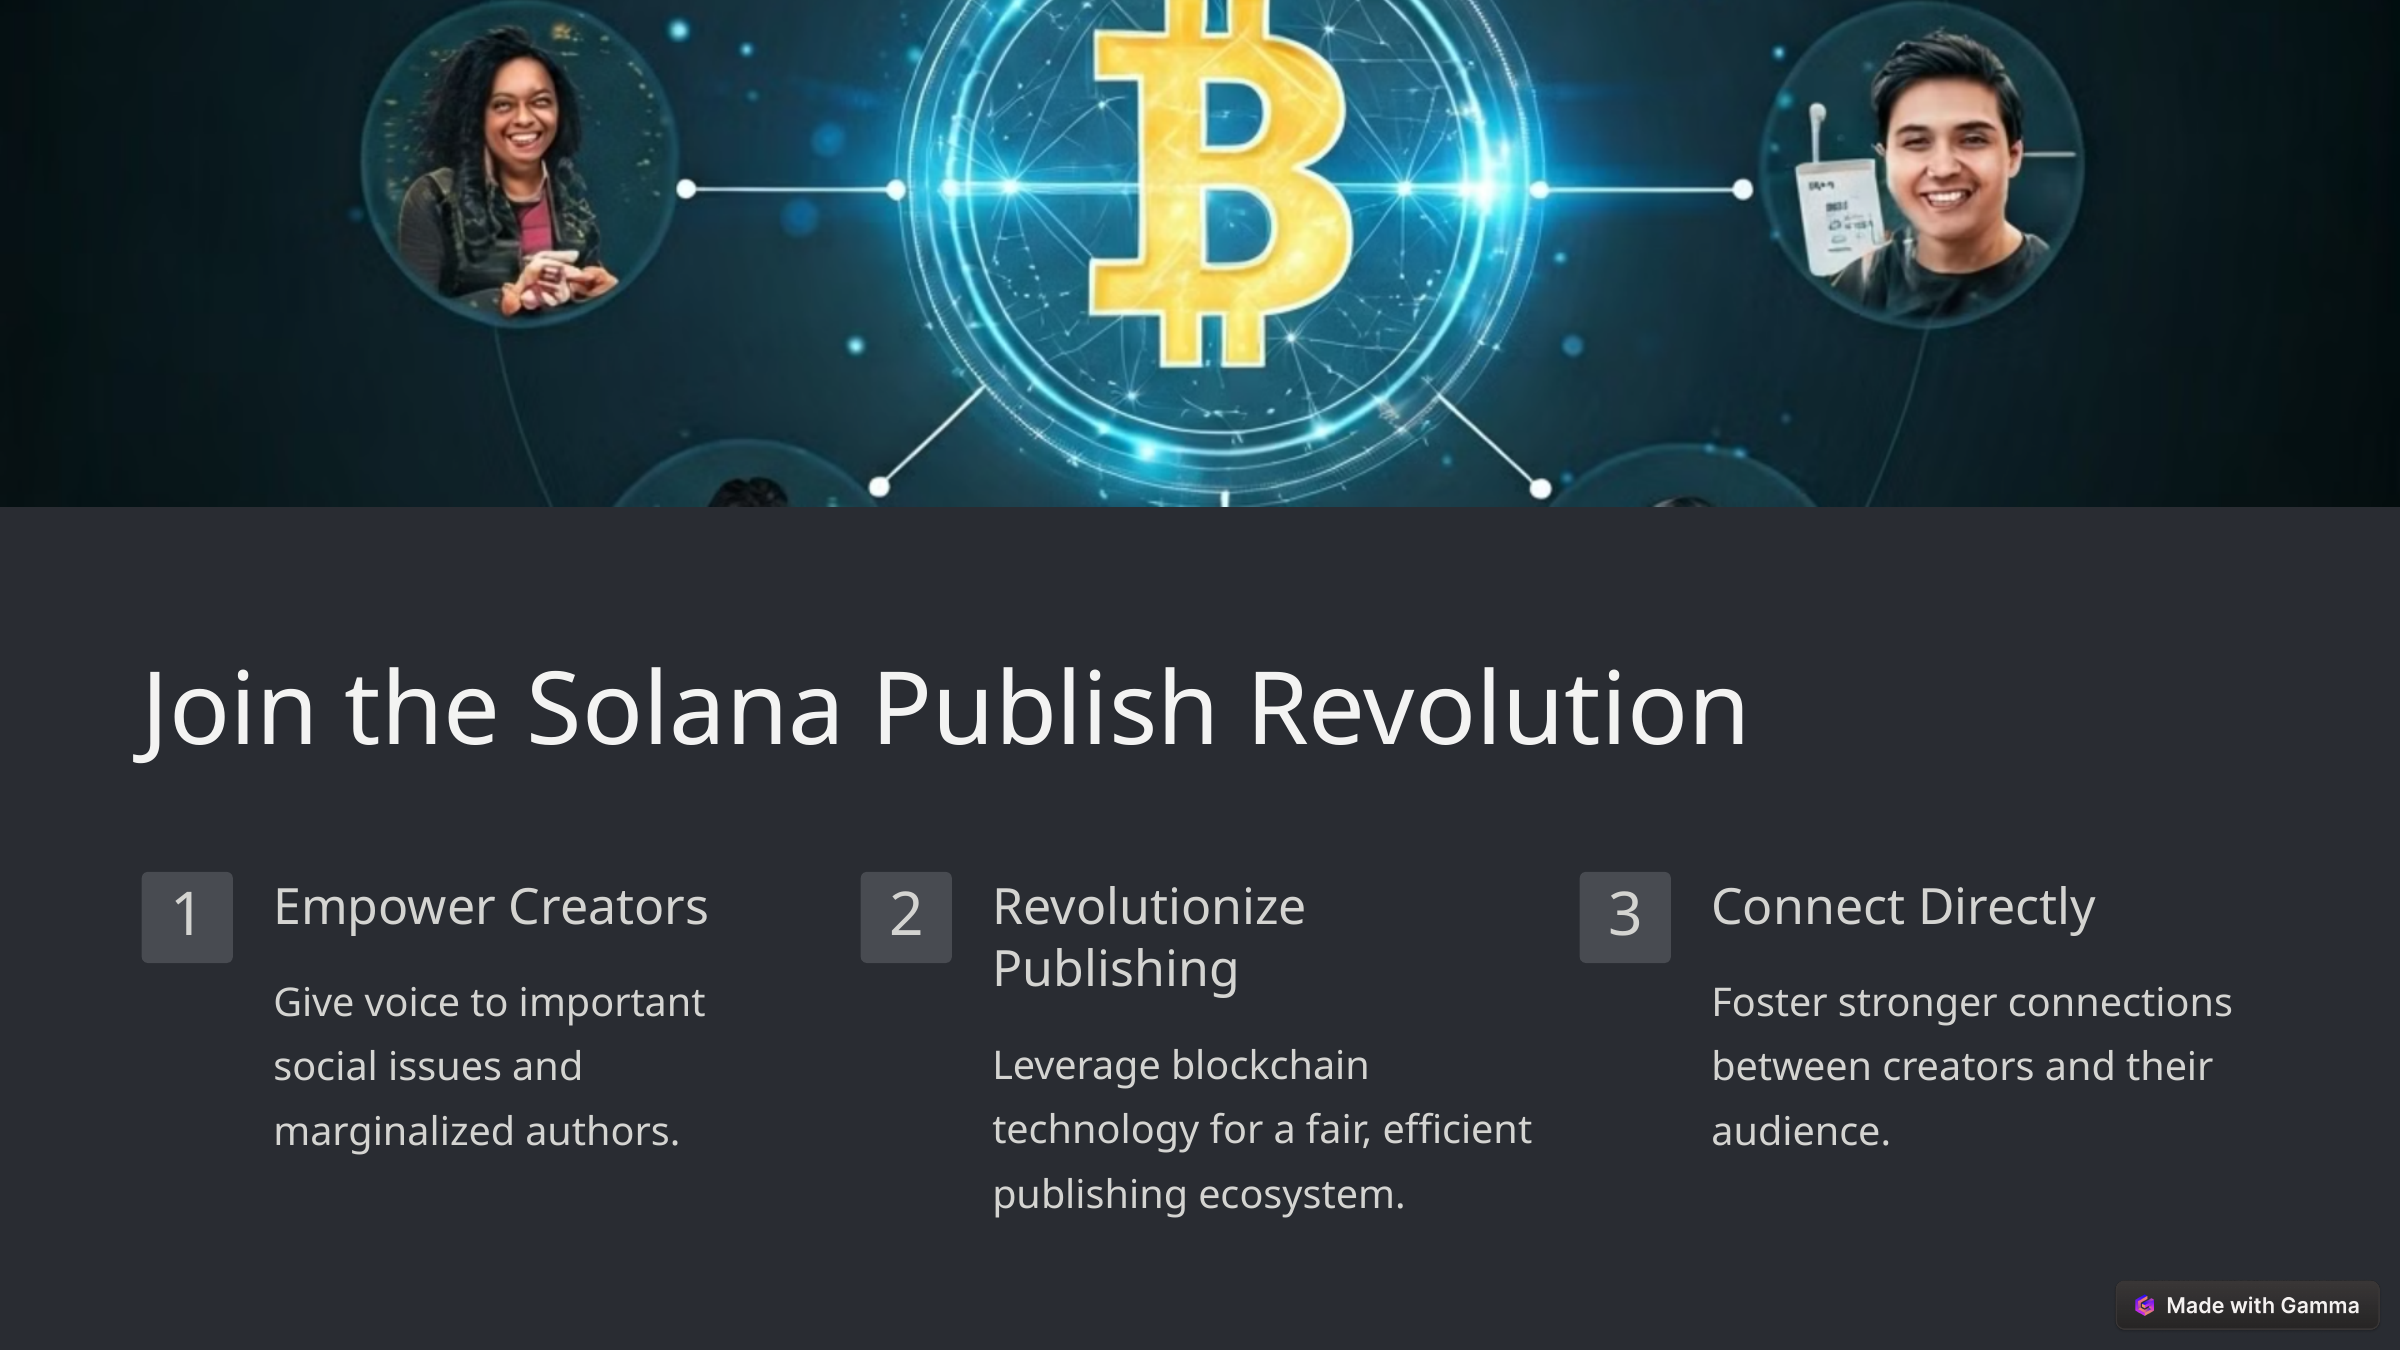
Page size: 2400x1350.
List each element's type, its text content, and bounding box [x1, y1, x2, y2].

text_box 3 [1607, 887, 1644, 948]
picture [2106, 1271, 2389, 1339]
text_box Connect Directly [1711, 871, 2218, 936]
text_box Revolutionize Publishing [992, 871, 1540, 999]
text_box Join the Solana Publish Revolution [141, 639, 1745, 766]
text_box [860, 871, 952, 964]
text_box 1 [169, 887, 206, 948]
text_box [141, 871, 233, 964]
text_box Foster stronger connections between creators and their audience. [1711, 959, 2259, 1154]
text_box Leverage blockchain technology for a fair, efficient publishing ecosystem. [992, 1022, 1540, 1218]
text_box 2 [888, 887, 925, 948]
text_box Give voice to important social issues and marginalized authors. [273, 959, 821, 1154]
text_box [1579, 871, 1671, 964]
picture [0, 0, 2400, 507]
text_box Empower Creators [273, 871, 780, 936]
